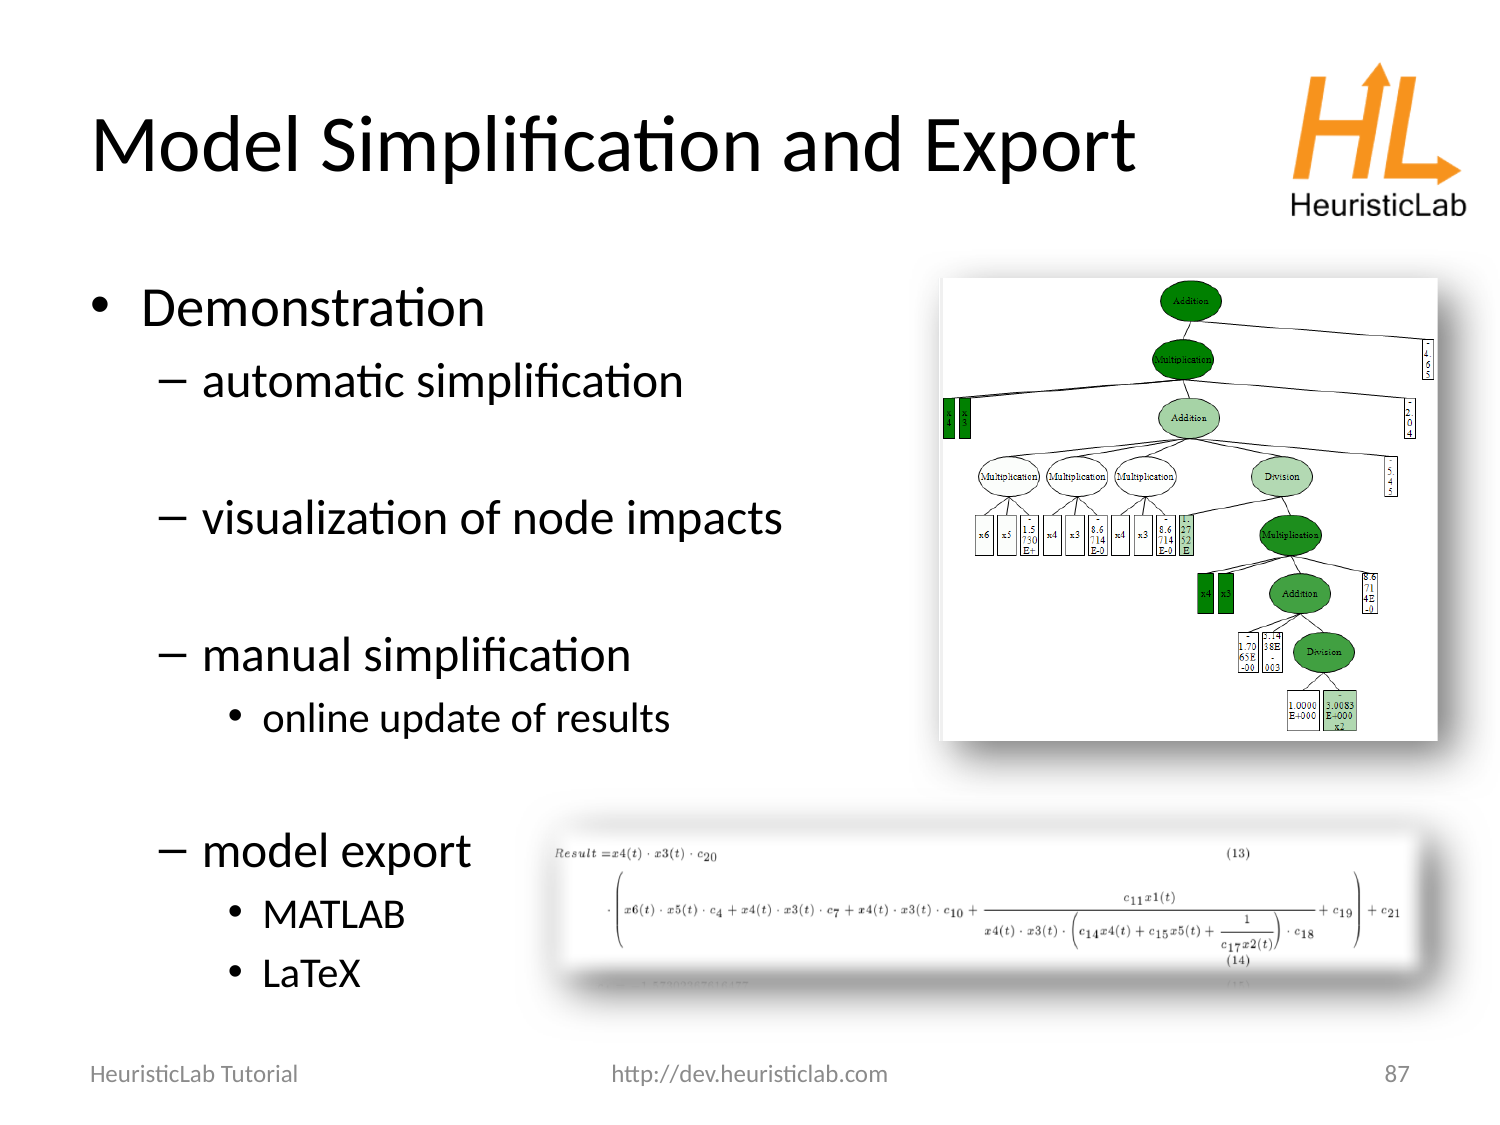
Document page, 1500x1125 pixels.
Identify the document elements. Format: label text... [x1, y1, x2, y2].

title Model Simplification and Export [75, 45, 1282, 233]
footer http://dev.heuristiclab.com [512, 1042, 988, 1103]
picture [1281, 27, 1474, 244]
picture [537, 810, 1438, 990]
picture [938, 278, 1438, 741]
list Demonstration automatic simplification visualization of node impacts manual simplification online update of results model export MATLAB LaTeX [75, 262, 1425, 1005]
slide_number 87 [1074, 1042, 1425, 1103]
slide_number HeuristicLab Tutorial [75, 1042, 425, 1103]
